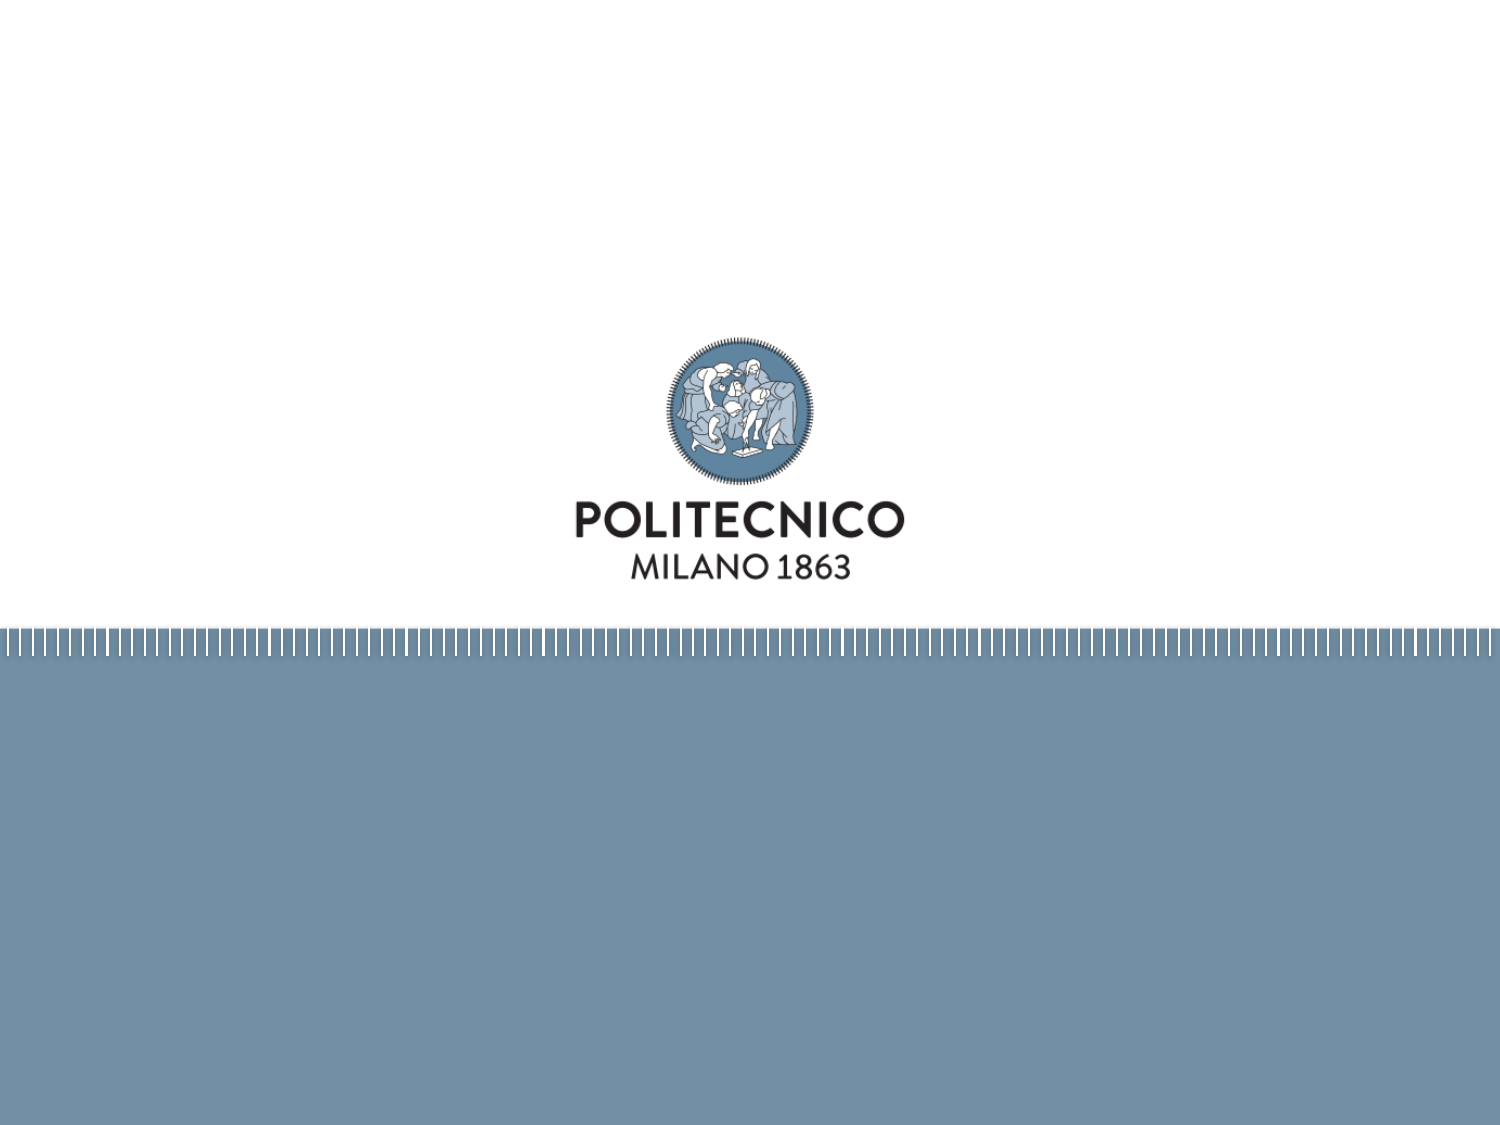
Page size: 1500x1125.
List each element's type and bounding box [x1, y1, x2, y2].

picture [515, 282, 964, 632]
